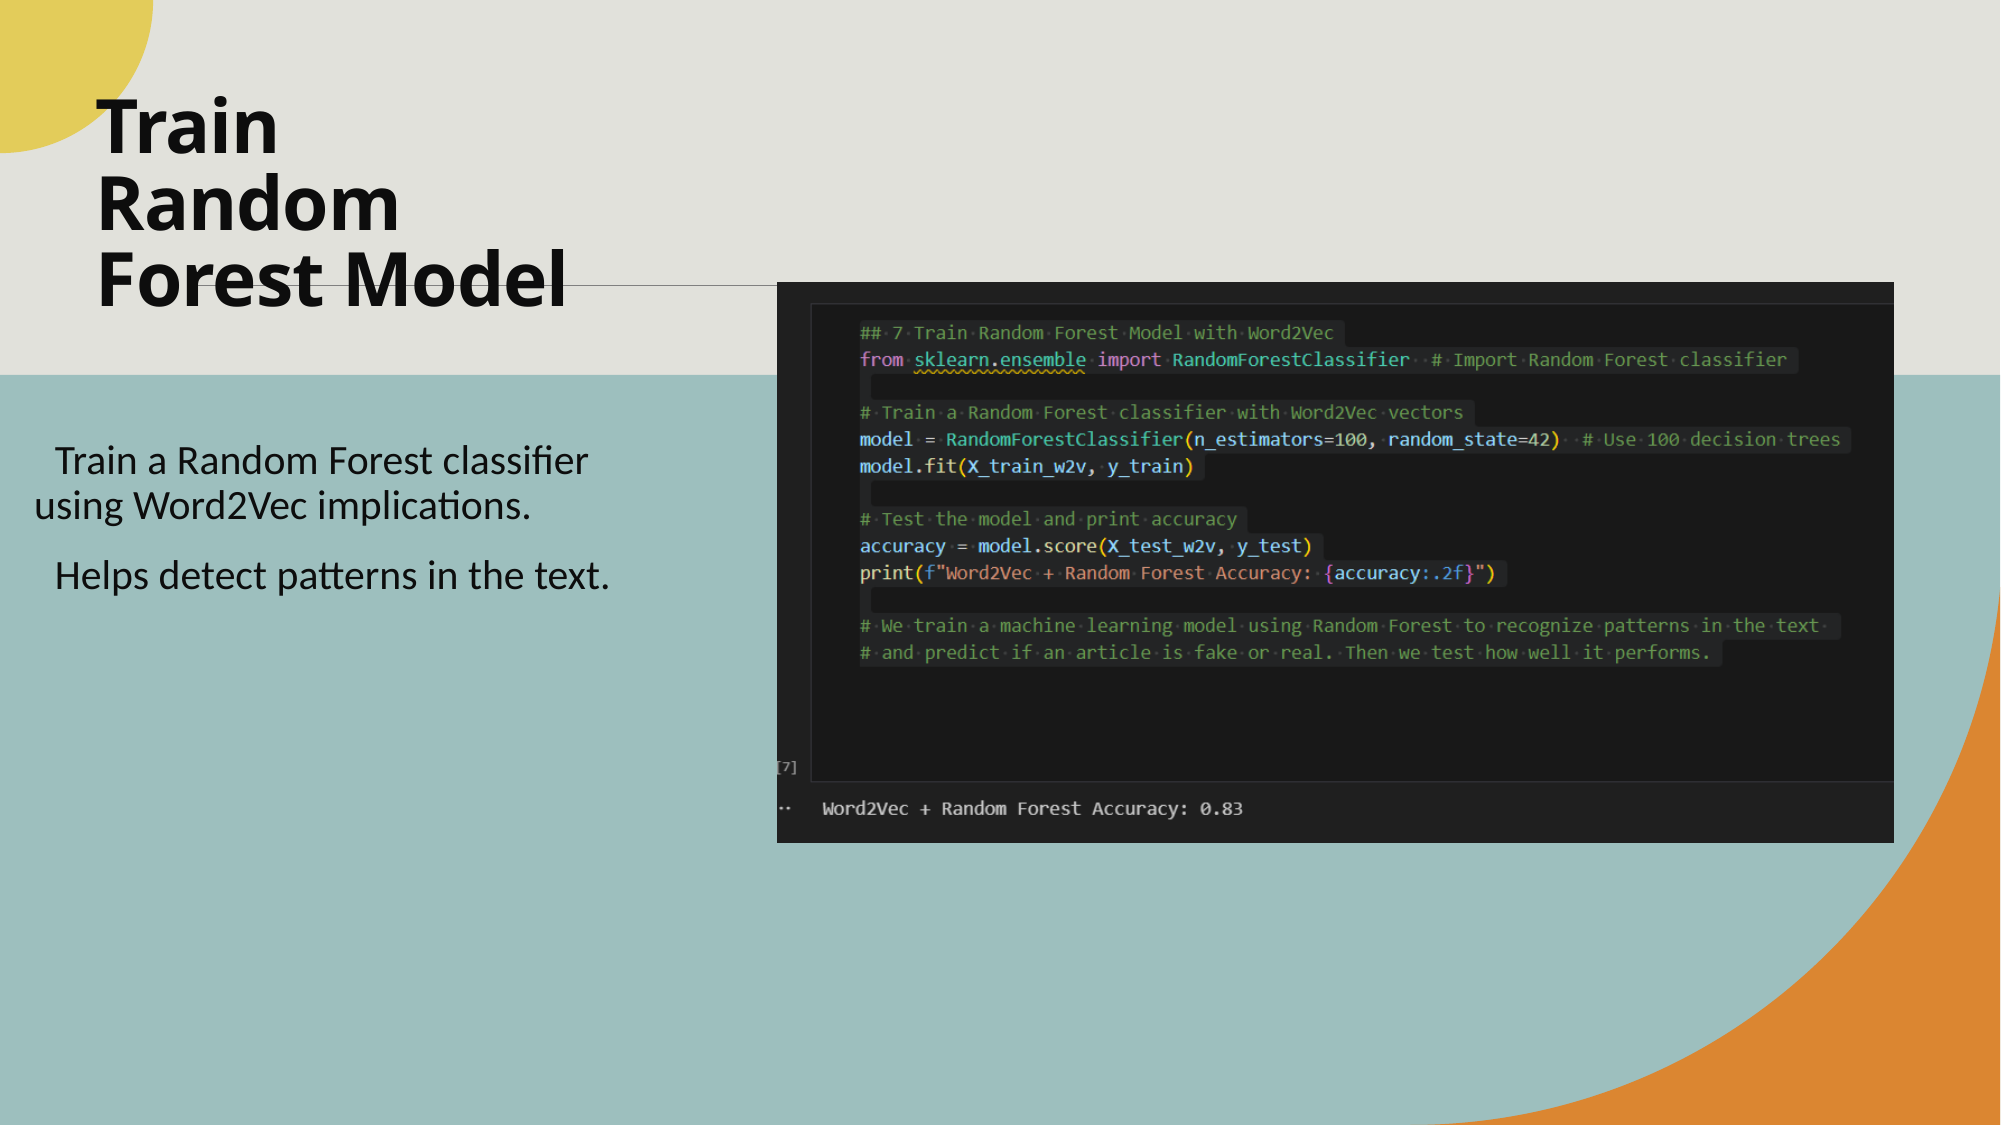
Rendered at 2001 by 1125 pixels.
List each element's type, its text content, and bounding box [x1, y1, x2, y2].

title Train Random Forest Model [80, 84, 587, 430]
picture [777, 281, 1894, 844]
list Train a Random Forest classifier using Word2Vec implications. Helps detect patterns in the text. [34, 430, 631, 982]
